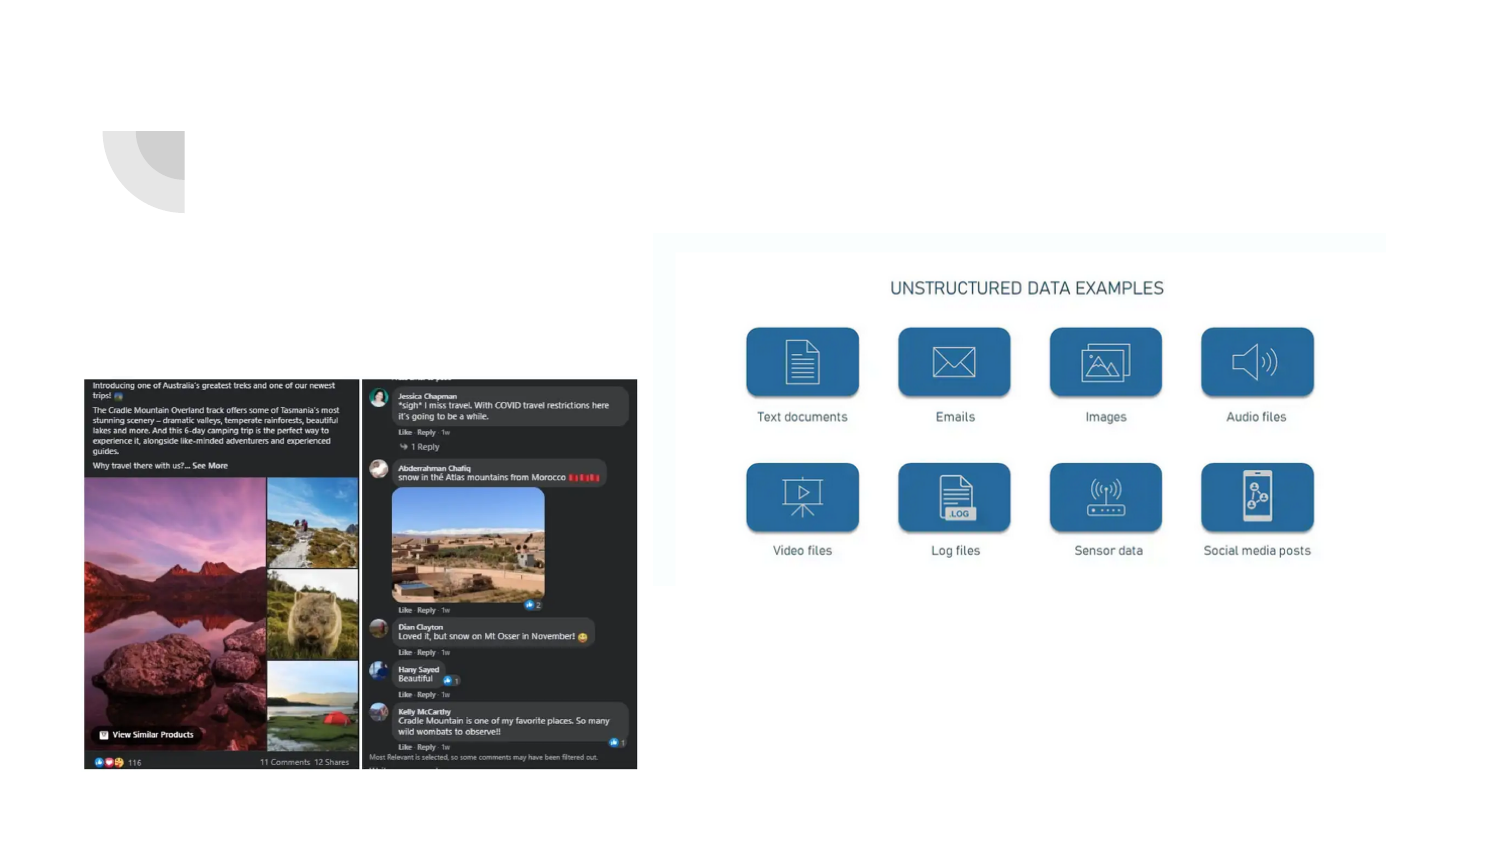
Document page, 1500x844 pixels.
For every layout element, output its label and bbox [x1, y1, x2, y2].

picture [80, 376, 640, 772]
picture [653, 232, 1386, 586]
